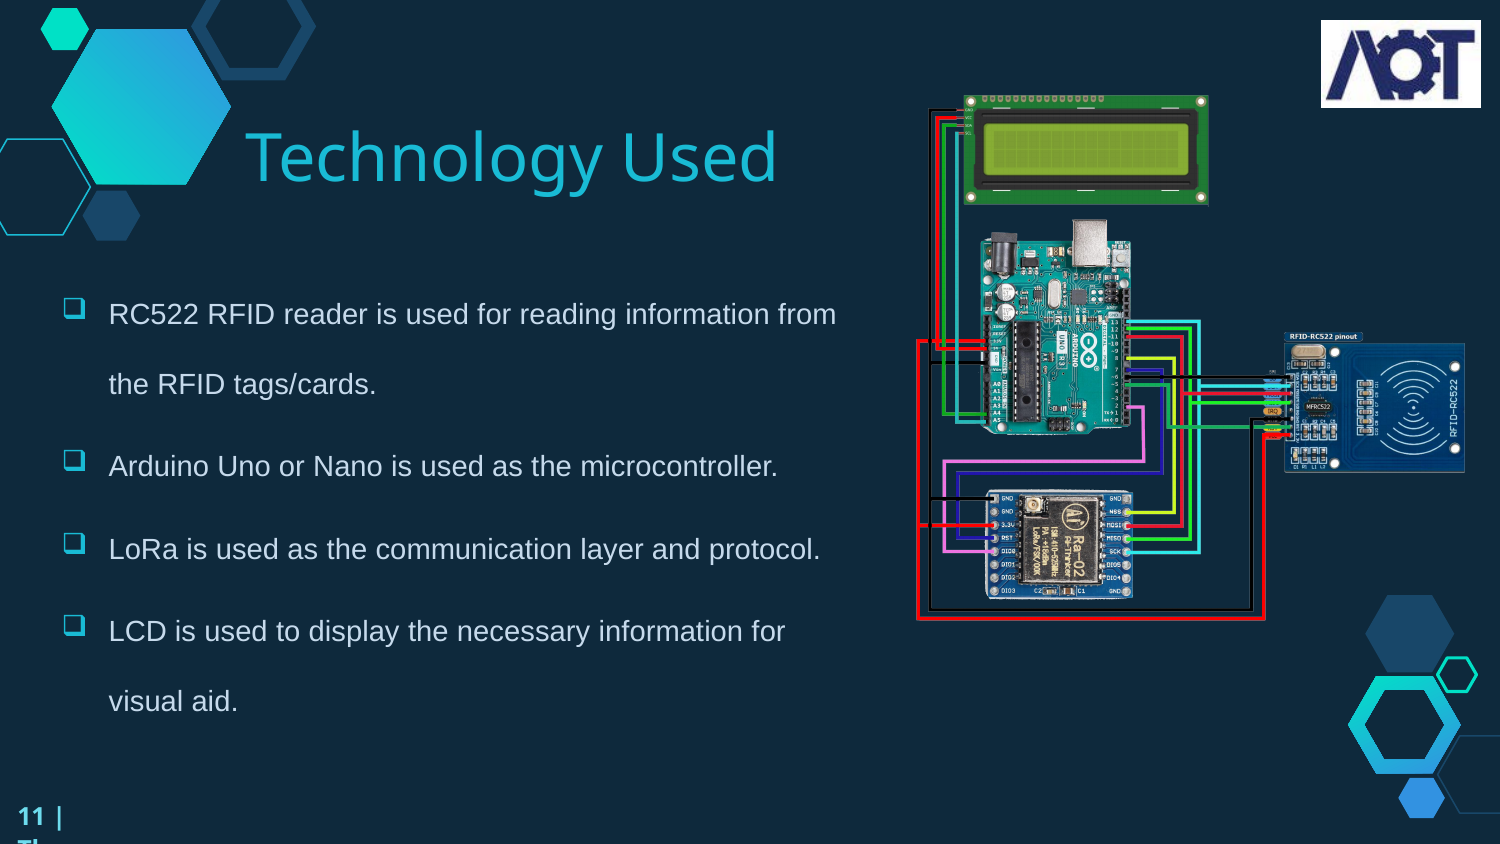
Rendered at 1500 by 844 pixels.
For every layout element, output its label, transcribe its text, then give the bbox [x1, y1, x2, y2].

title Technology Used [230, 101, 846, 208]
list RC522 RFID reader is used for reading information from the RFID tags/cards. Arduino Uno or Nano is used as the microcontroller. LoRa is used as the communication layer and protocol. LCD is used to display the necessary information for visual aid. [46, 245, 882, 758]
slide_number 11 | Theory [2, 785, 161, 844]
picture [896, 20, 1488, 656]
